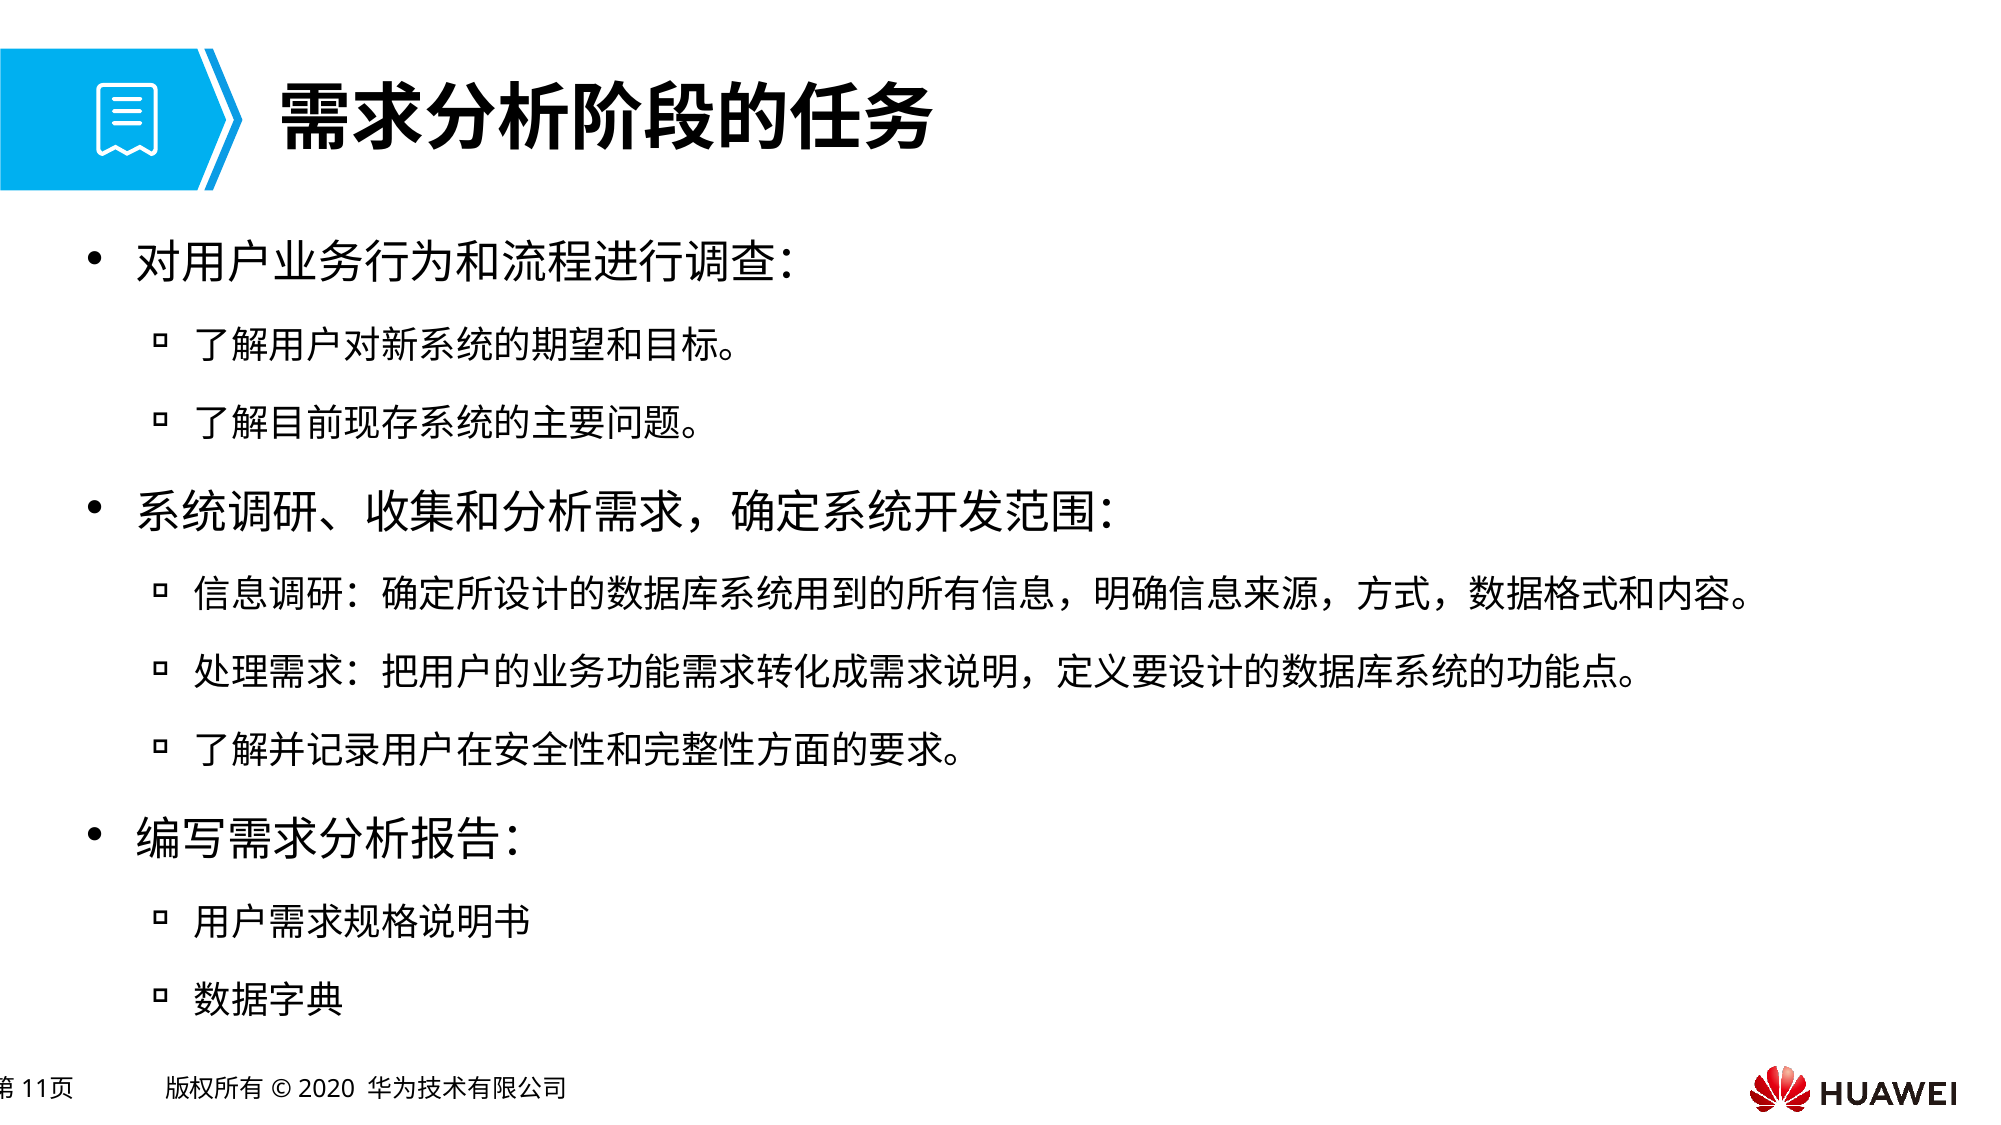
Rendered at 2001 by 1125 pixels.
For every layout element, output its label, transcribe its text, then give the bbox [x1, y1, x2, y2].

title 需求分析阶段的任务 [261, 67, 1874, 173]
picture [1750, 1066, 1956, 1112]
list 对用户业务行为和流程进行调查： 了解用户对新系统的期望和目标。 了解目前现存系统的主要问题。 系统调研、收集和分析需求，确定系统开发范围： 信息调研：确定所设计的数据库系统用到的所有信息，明确信息来源，方式，数据格式和内容。 处理需求：把用户的业务功能需求转化成需求说明，定义要设计的数据库系统的功能点。 了解并记录用户在安全性和完整性方面的要求。 编写需求分析报告： 用户需求规格说明书 数据字典 [72, 204, 1929, 973]
